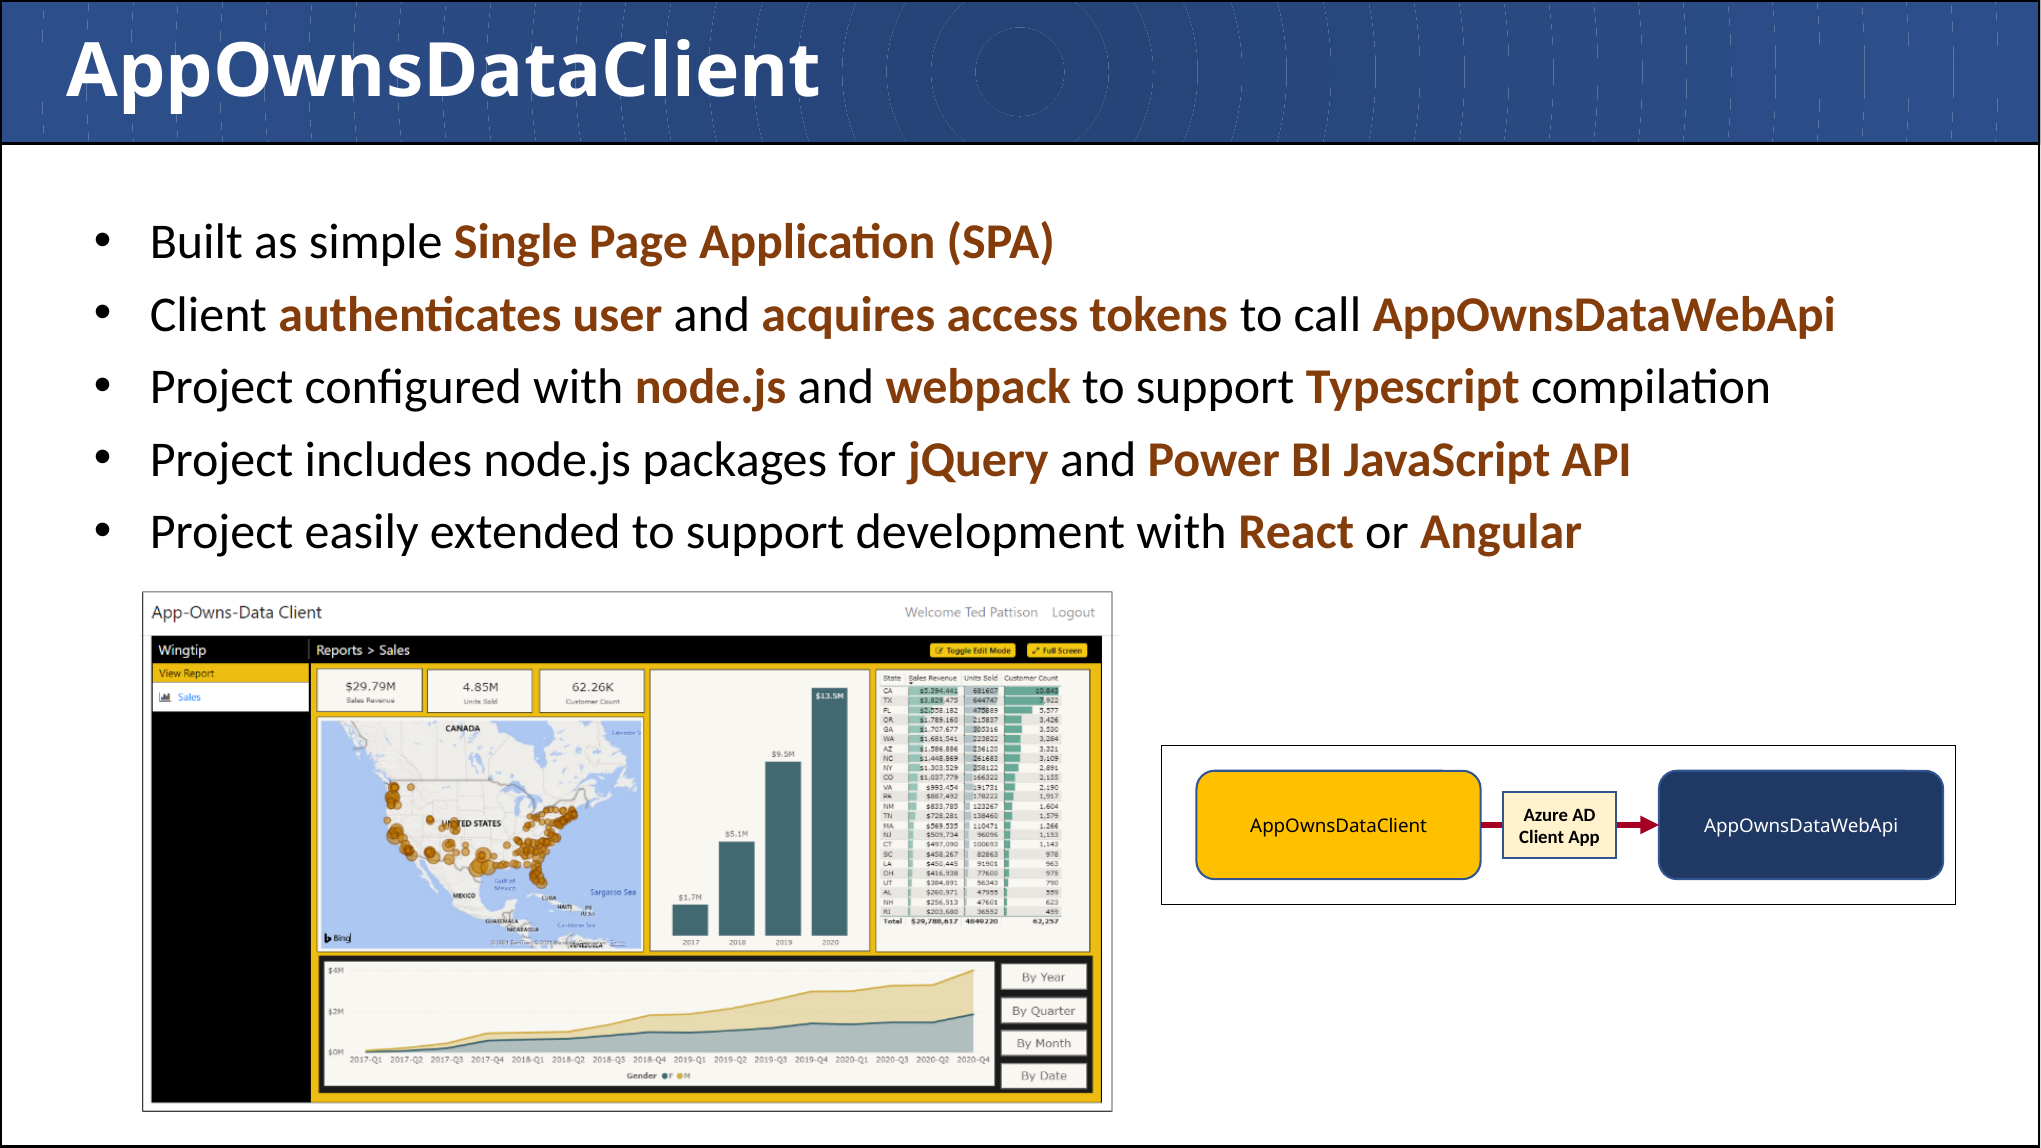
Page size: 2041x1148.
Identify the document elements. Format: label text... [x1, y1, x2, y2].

picture [139, 583, 1121, 1117]
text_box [1161, 745, 1956, 905]
list Built as simple Single Page Application (SPA) Client authenticates user and acquires access tokens to call AppOwnsDataWebApi Project configured with node.js and webpack to support Typescript compilation Project includes node.js packages for jQuery and Power BI JavaScript API Project easily extended to support development with React or Angular [79, 201, 1988, 570]
title AppOwnsDataClient [51, 31, 1988, 113]
